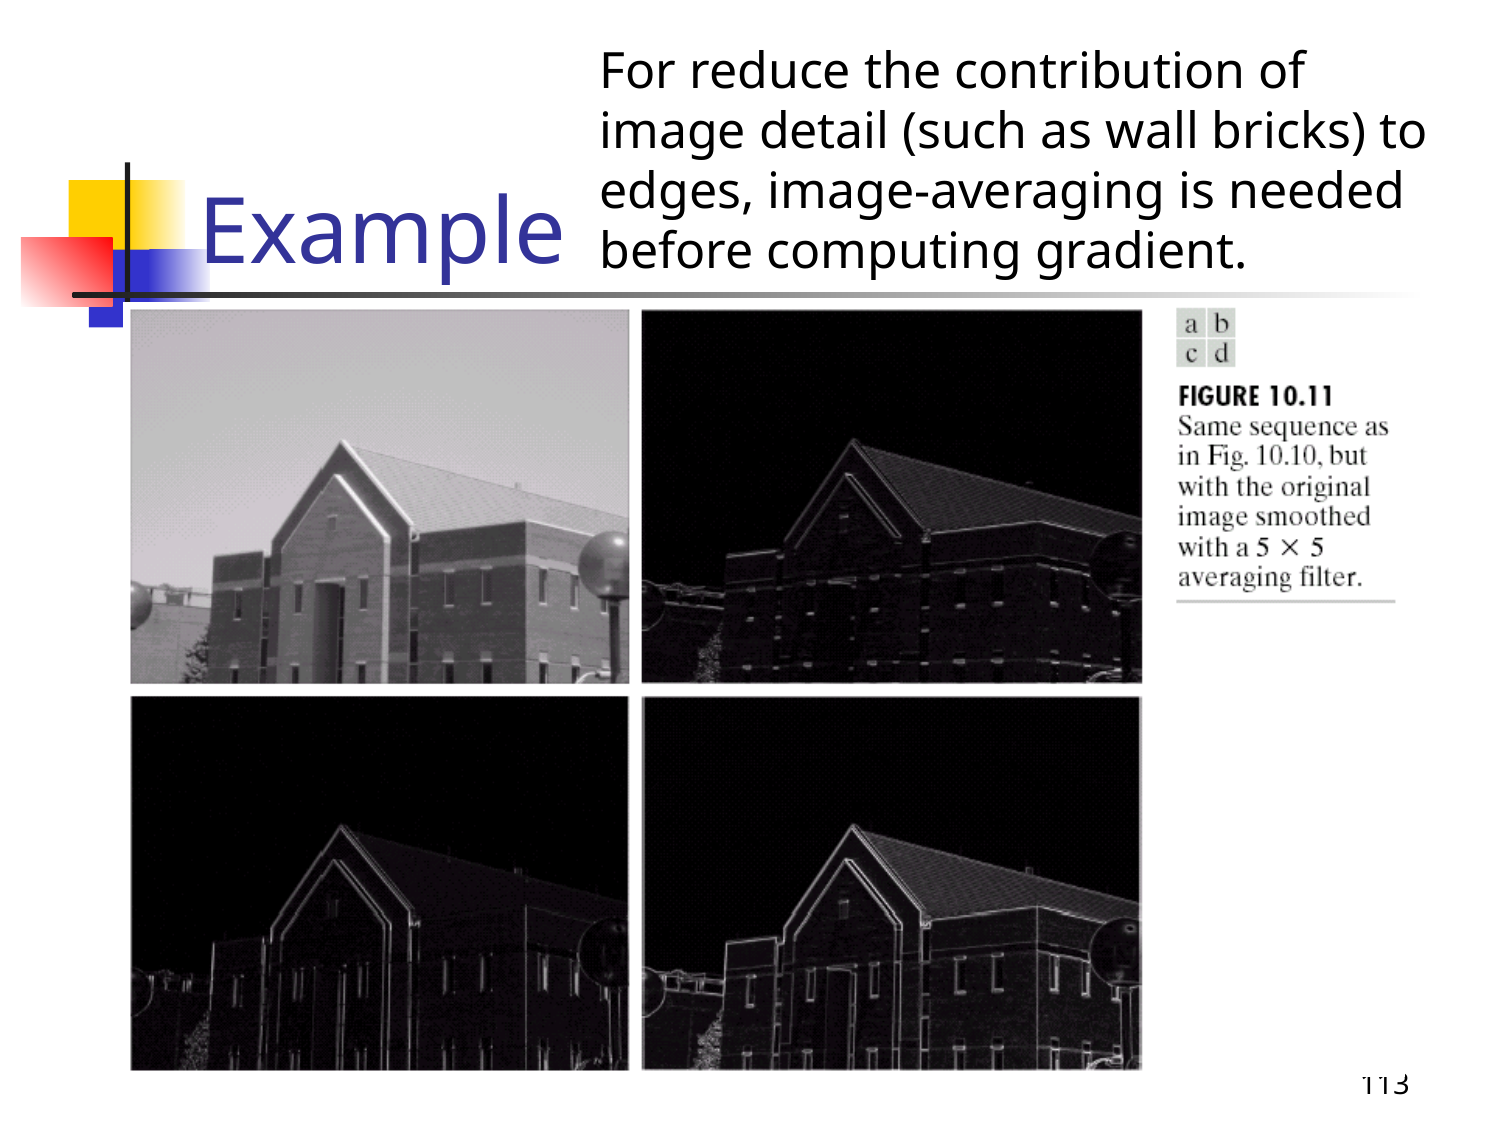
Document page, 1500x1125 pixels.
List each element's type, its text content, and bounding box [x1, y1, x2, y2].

picture [123, 302, 1406, 1078]
title Example [183, 101, 1462, 290]
text_box For reduce the contribution of image detail (such as wall bricks) to edges, image-averaging is needed before computing gradient. [584, 30, 1471, 286]
slide_number 113 [1112, 1037, 1426, 1113]
